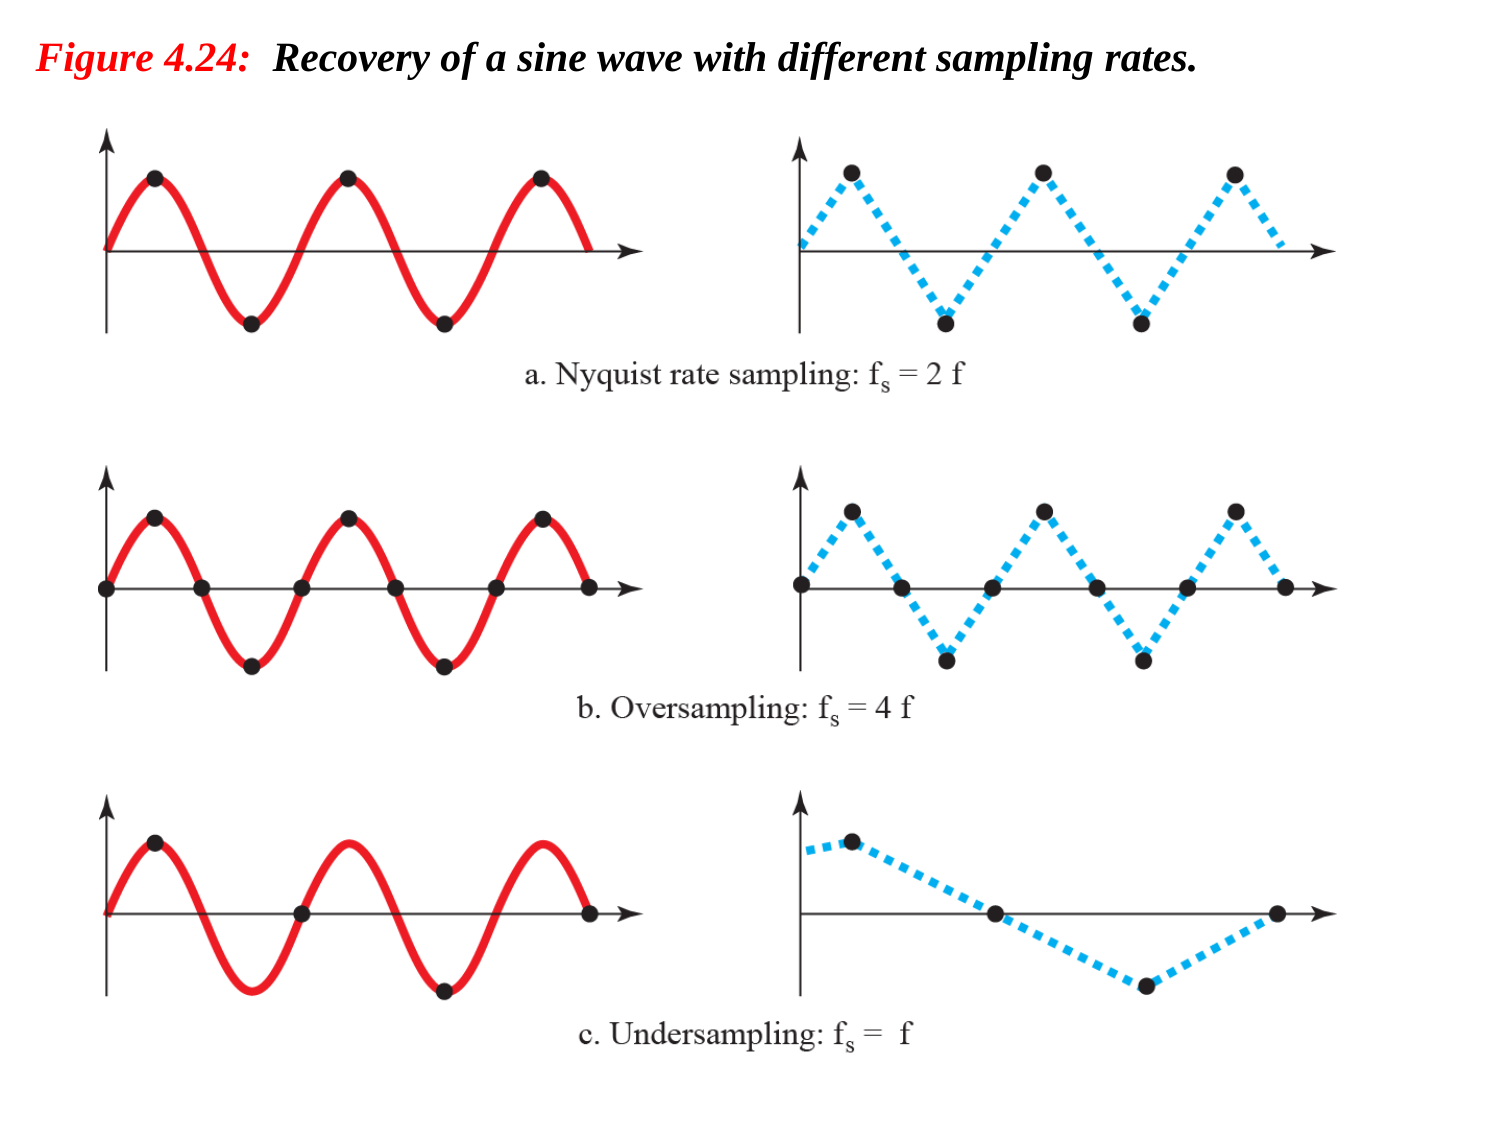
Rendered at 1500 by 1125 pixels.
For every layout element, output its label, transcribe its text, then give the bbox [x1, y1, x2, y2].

picture [99, 790, 1338, 1063]
picture [98, 465, 1338, 738]
picture [99, 128, 1338, 404]
text_box Figure 4.24: Recovery of a sine wave with different sampling rates. [20, 22, 1471, 87]
